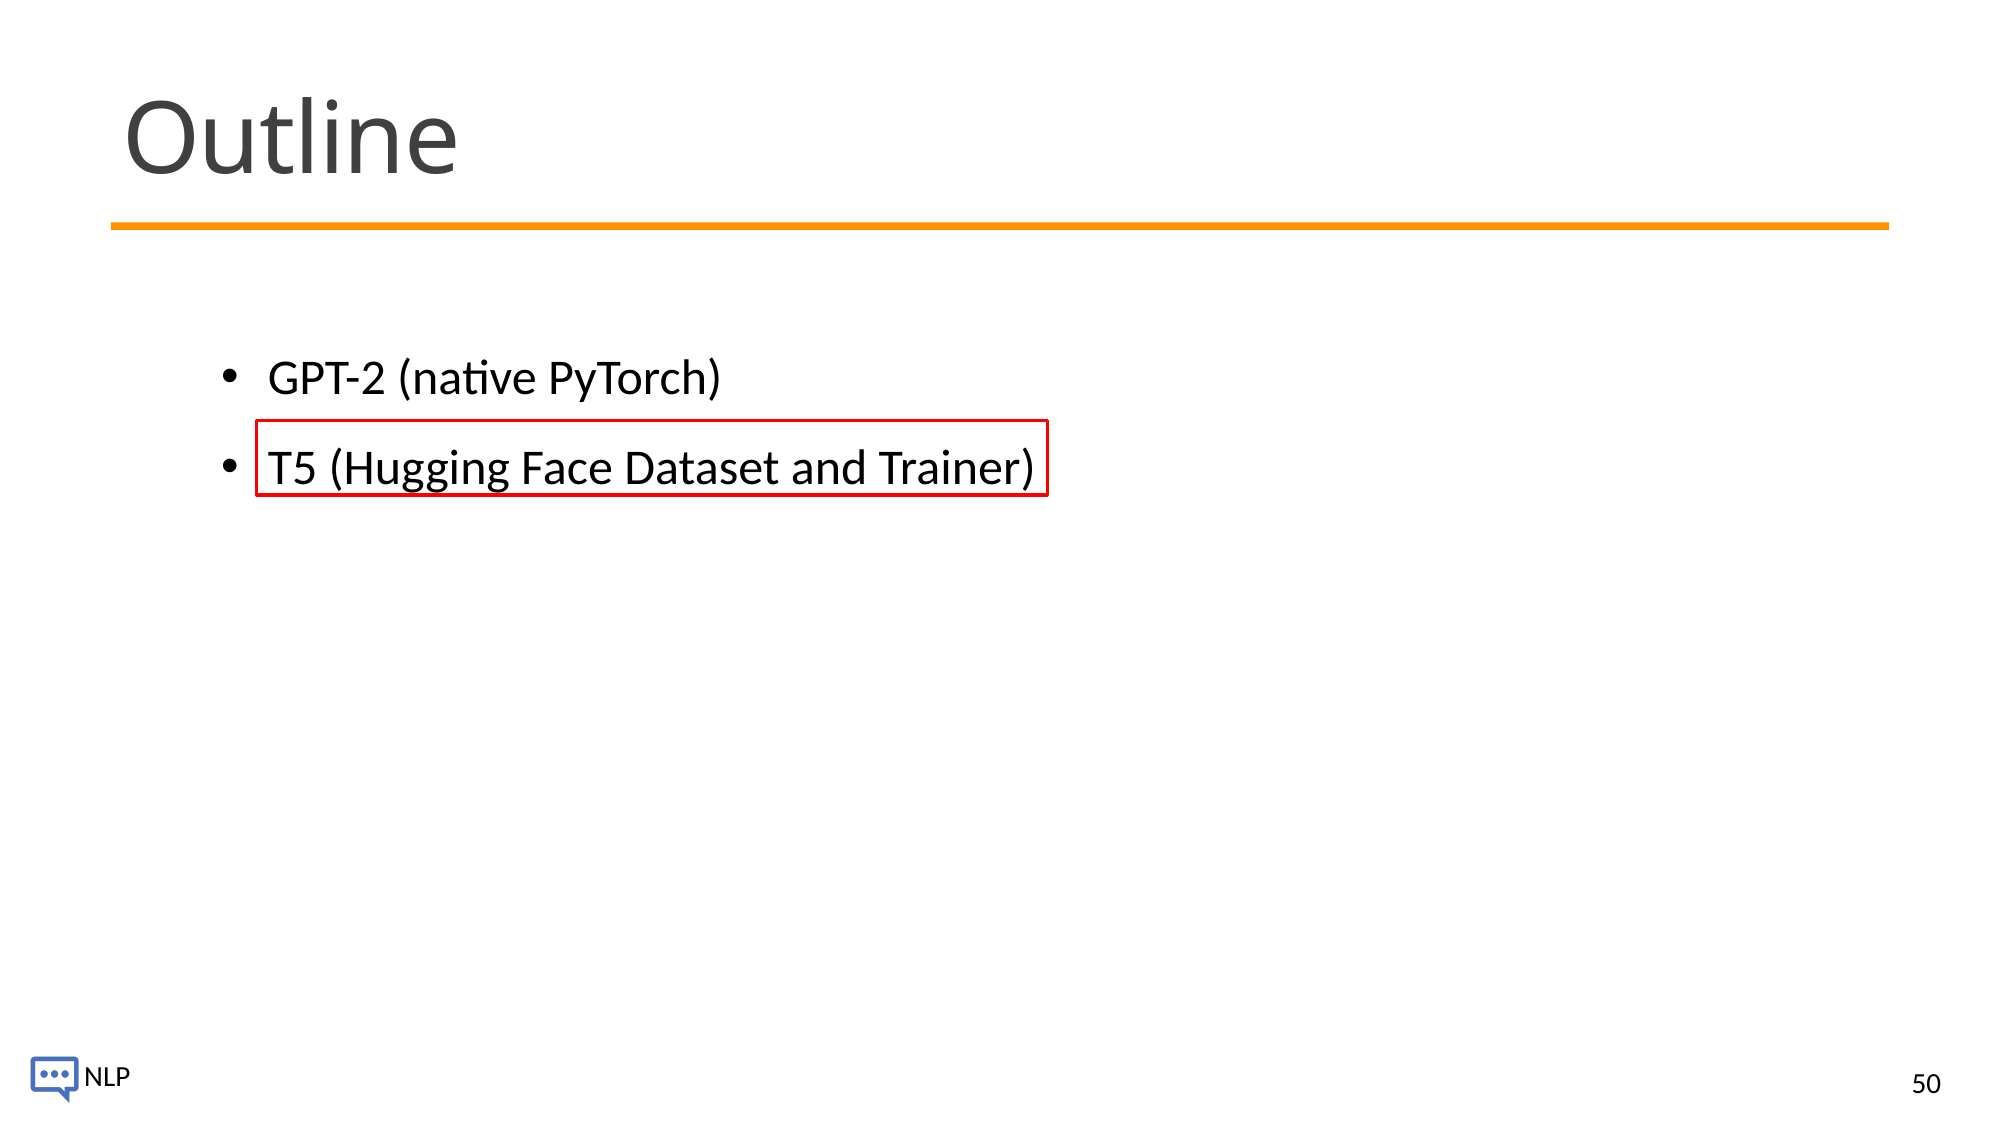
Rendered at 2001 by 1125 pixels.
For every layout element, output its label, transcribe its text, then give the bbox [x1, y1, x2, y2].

slide_number 50 [1740, 1052, 1957, 1113]
picture [23, 1047, 86, 1110]
text_box [256, 420, 1049, 496]
text_box GPT-2 (native PyTorch) T5 (Hugging Face Dataset and Trainer) [206, 307, 1560, 503]
title Outline [107, 58, 1899, 228]
